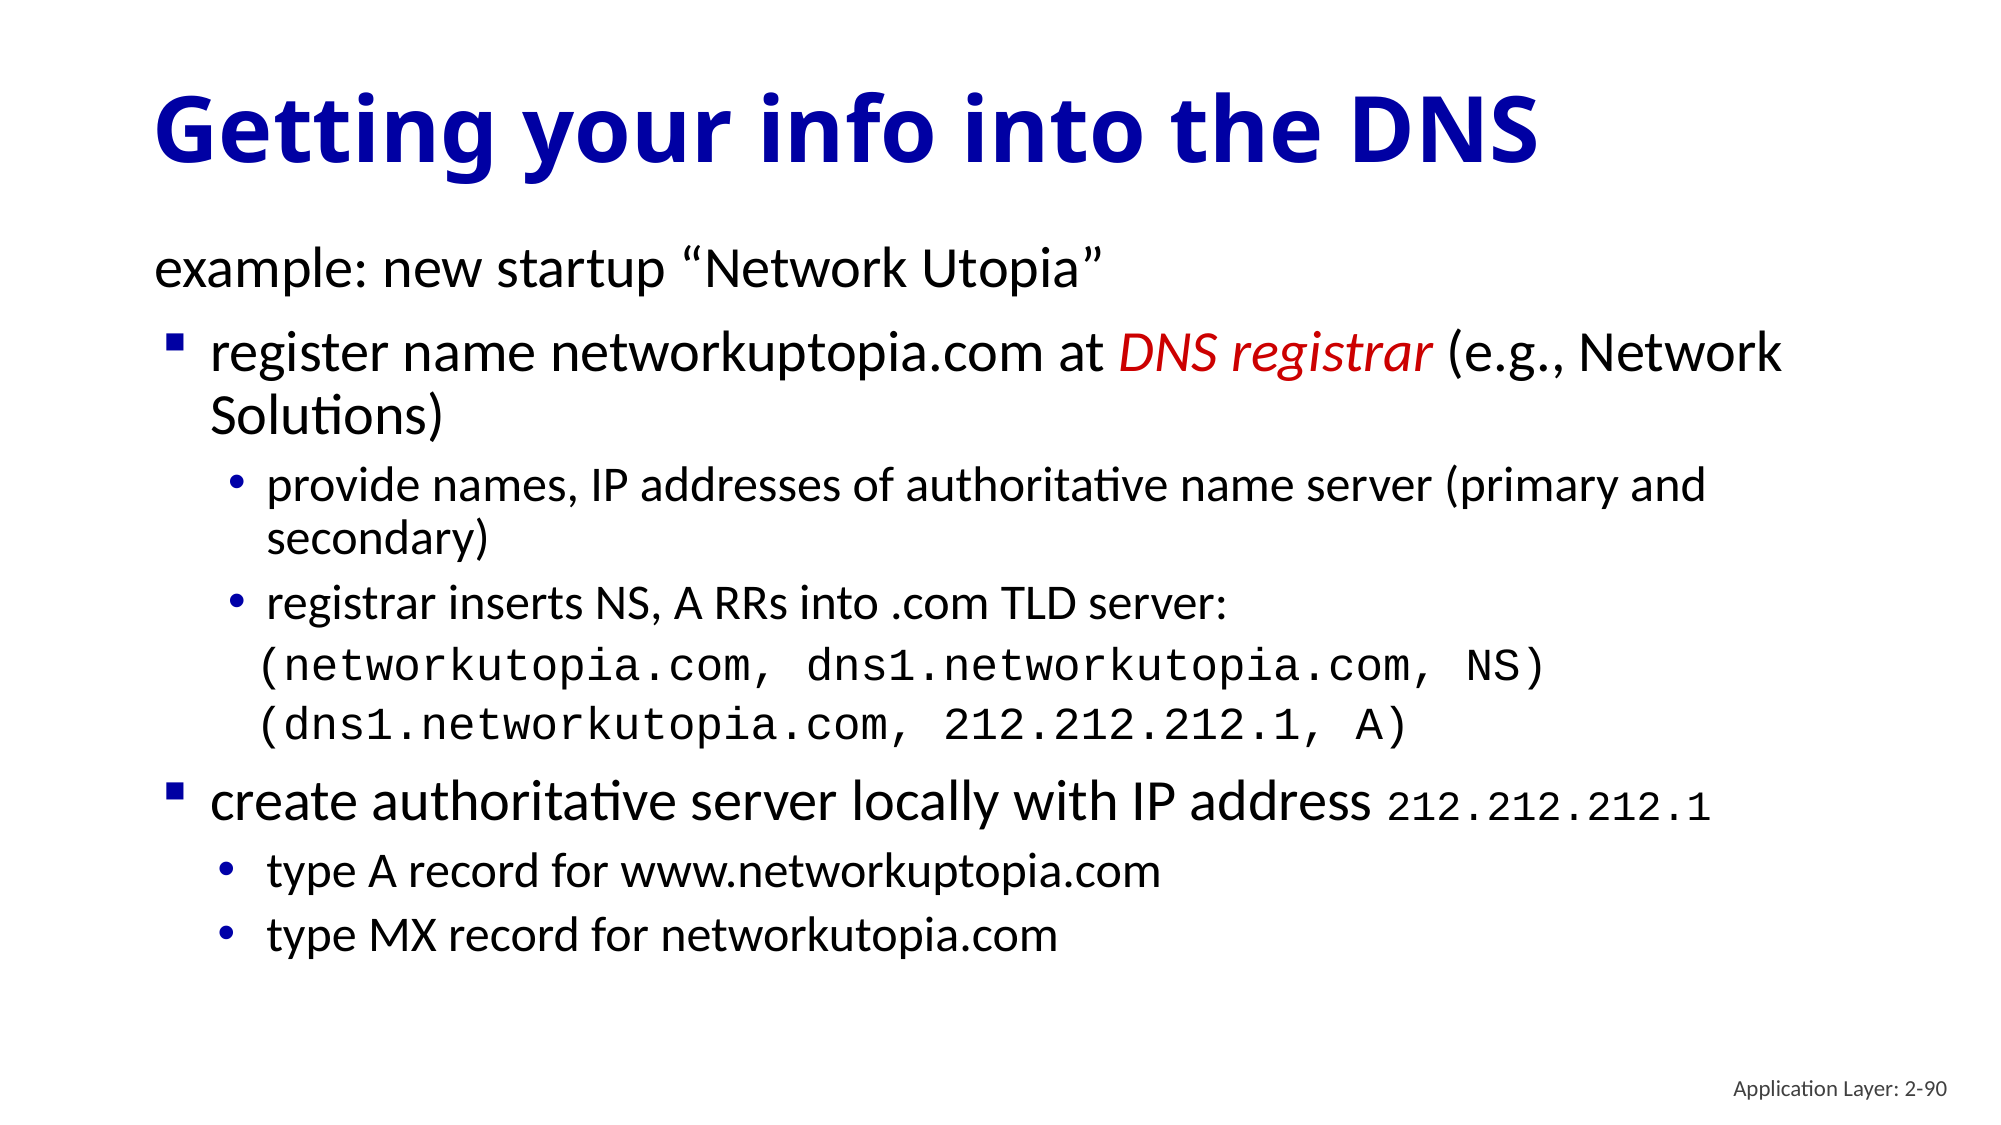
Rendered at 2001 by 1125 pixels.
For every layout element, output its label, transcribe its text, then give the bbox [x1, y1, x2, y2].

slide_number Application Layer: 2-90 [1512, 1056, 1963, 1117]
title Getting your info into the DNS [137, 59, 1863, 207]
text_box example: new startup “Network Utopia” register name networkuptopia.com at DNS registrar (e.g., Network Solutions) provide names, IP addresses of authoritative name server (primary and secondary) registrar inserts NS, A RRs into .com TLD server: (networkutopia.com, dns1.networkutopia.com, NS) (dns1.networkutopia.com, 212.212.212.1, A) create authoritative server locally with IP address 212.212.212.1 type A record for www.networkuptopia.com type MX record for networkutopia.com [137, 230, 1820, 993]
